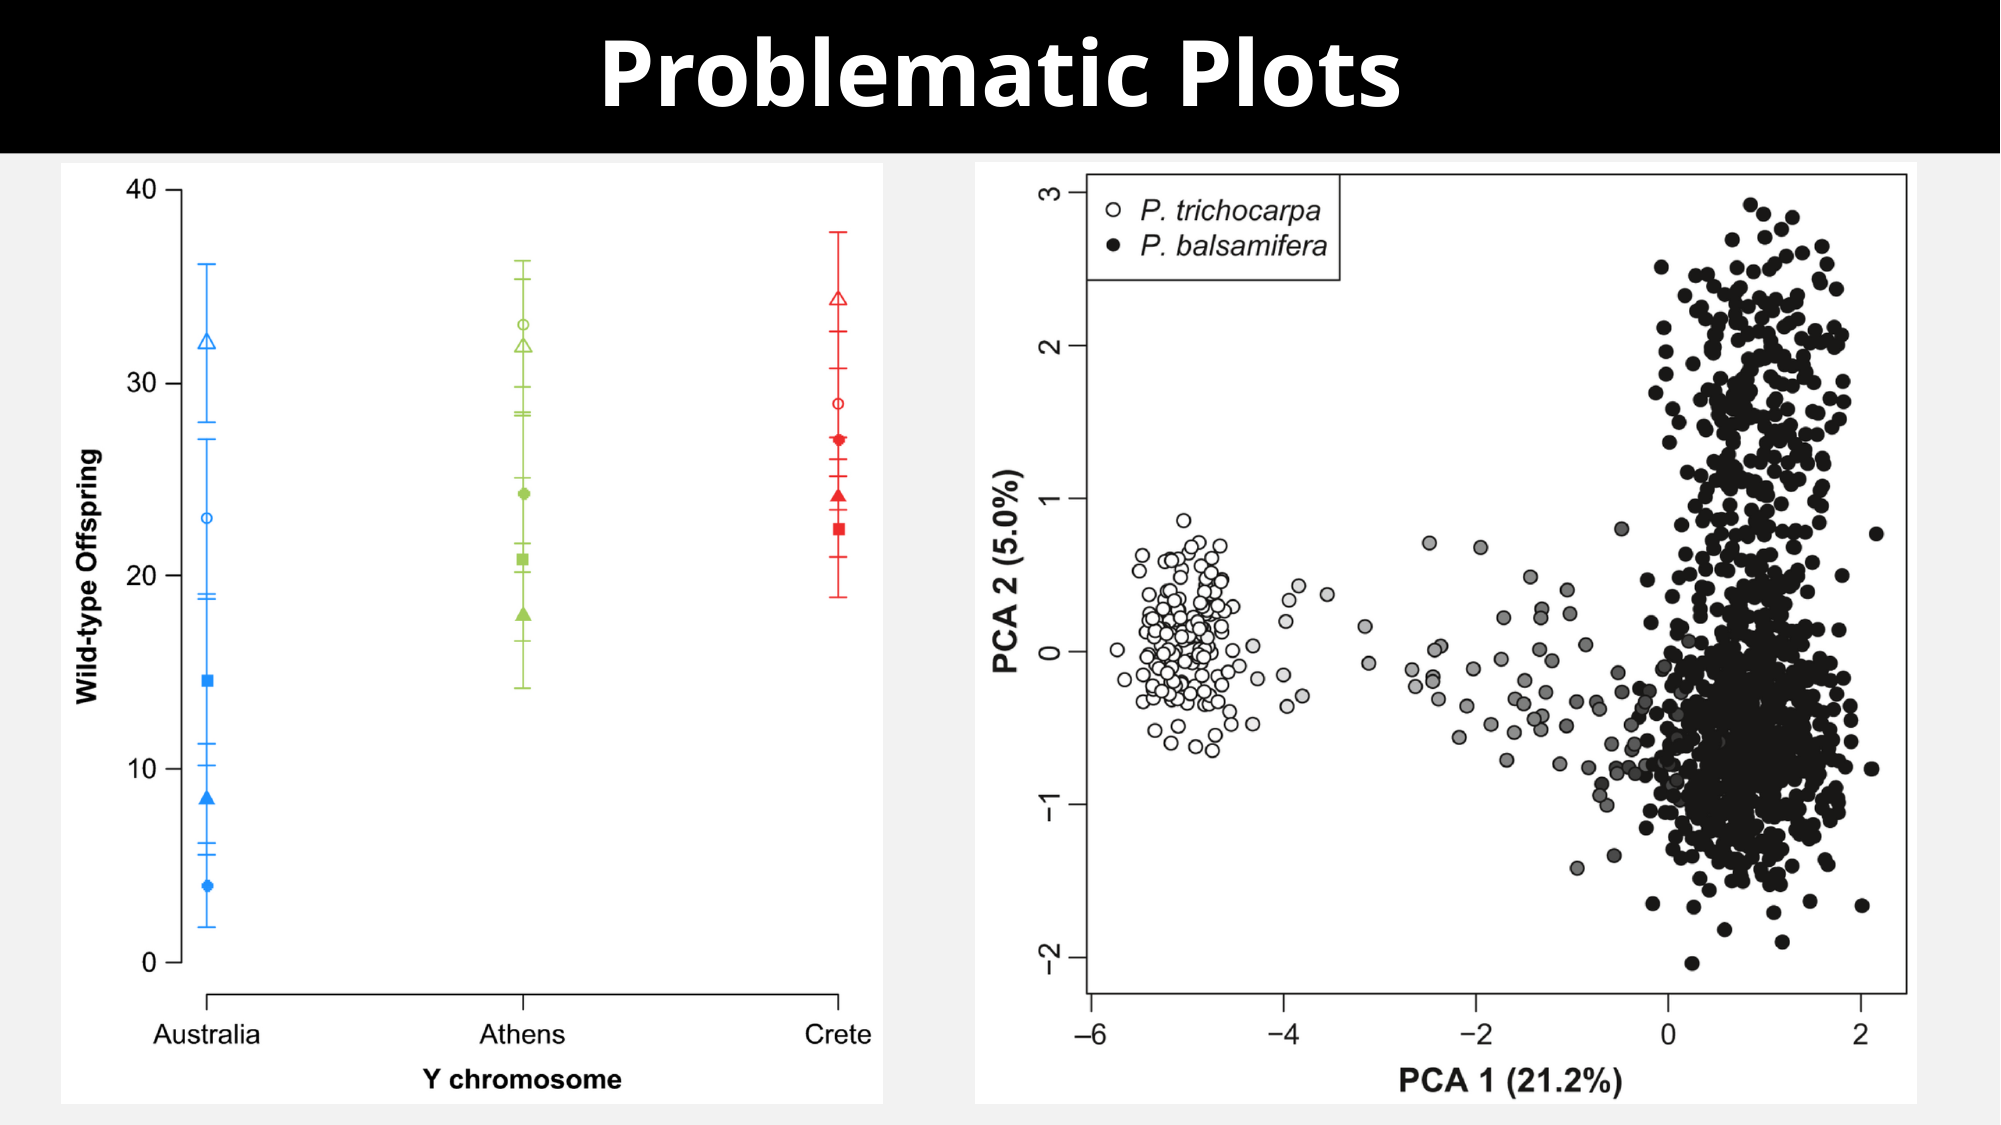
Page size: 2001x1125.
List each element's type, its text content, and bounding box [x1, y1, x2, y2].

picture [975, 162, 1917, 1104]
title Problematic Plots [0, 0, 2000, 154]
picture [61, 163, 883, 1104]
